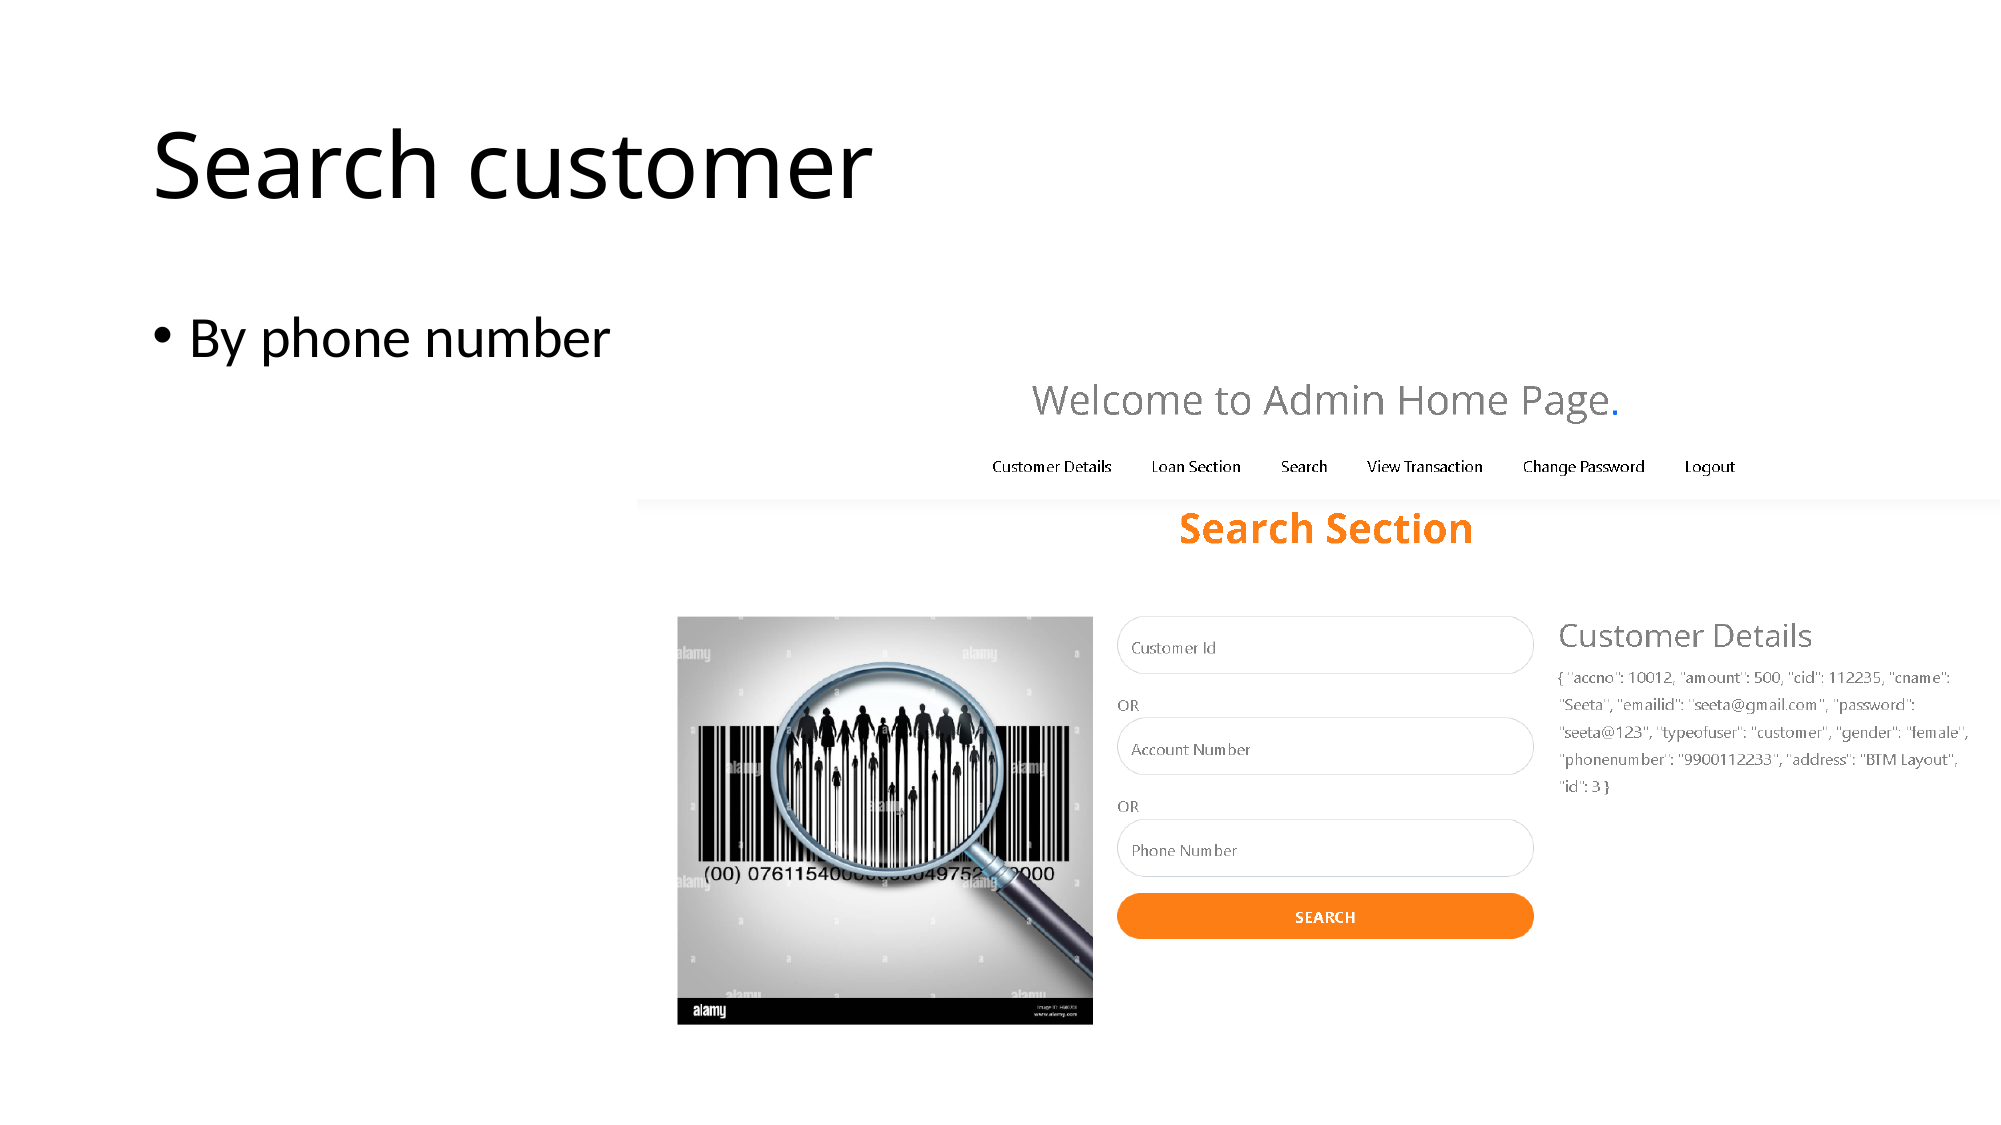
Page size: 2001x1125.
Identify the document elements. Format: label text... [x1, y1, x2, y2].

title Search customer [137, 59, 1863, 278]
picture [637, 382, 2000, 1059]
list By phone number [137, 299, 1863, 1014]
